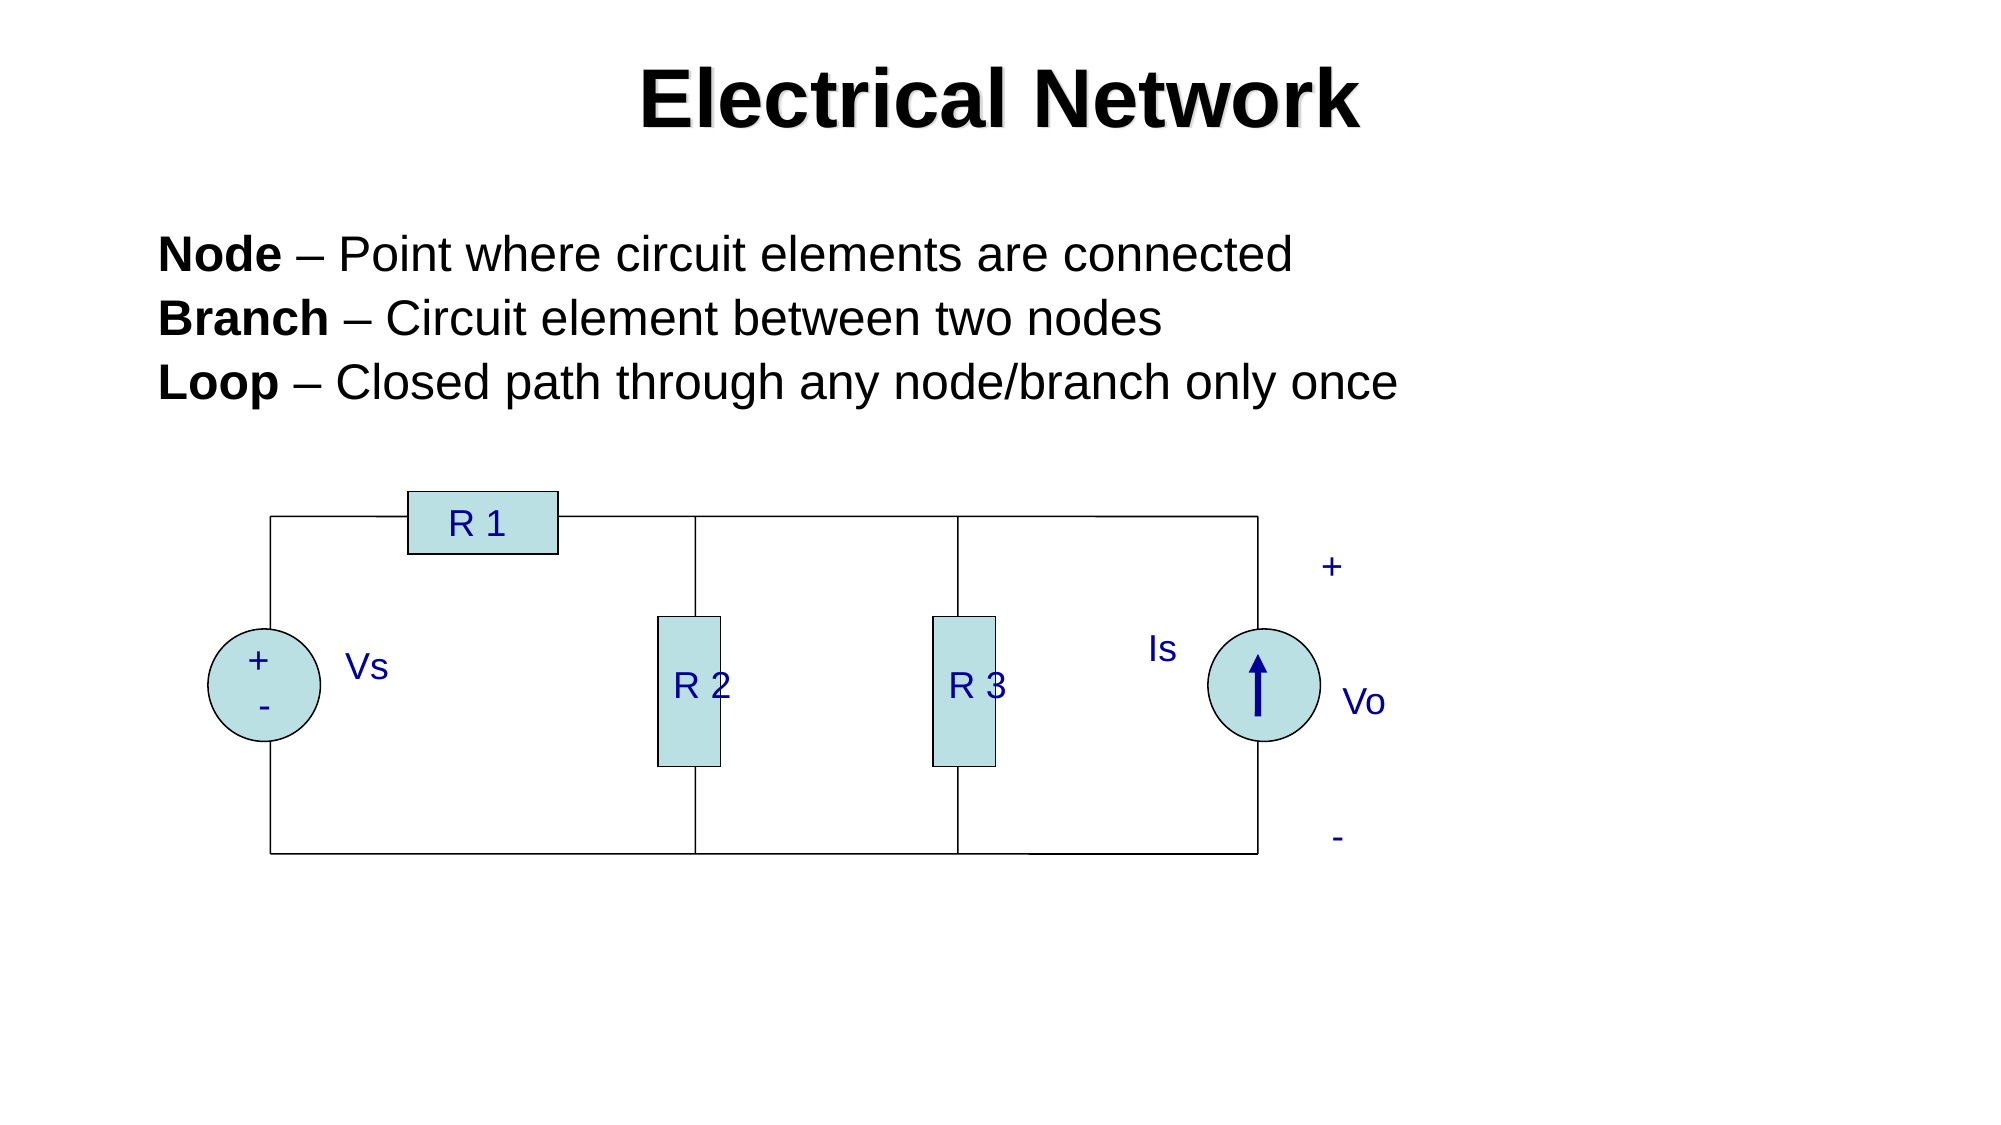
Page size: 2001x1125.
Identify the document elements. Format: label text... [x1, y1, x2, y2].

text_box + - [233, 628, 286, 734]
text_box [933, 616, 996, 653]
title Electrical Network [33, 24, 1967, 163]
text_box [236, 633, 321, 742]
text_box [1207, 628, 1306, 742]
text_box [407, 491, 558, 554]
text_box + Vo - [1306, 534, 1401, 910]
text_box [207, 638, 233, 732]
text_box Is [1133, 616, 1193, 677]
text_box R 1 [433, 491, 522, 552]
text_box R 2 [658, 653, 747, 714]
text_box Vs [330, 634, 404, 695]
text_box R 3 [933, 653, 1022, 714]
text_box [933, 714, 996, 767]
text_box [657, 616, 721, 767]
text_box Node – Point where circuit elements are connected Branch – Circuit element between two nodes Loop – Closed path through any node/branch only once [142, 220, 1468, 440]
text_box [1251, 653, 1265, 717]
